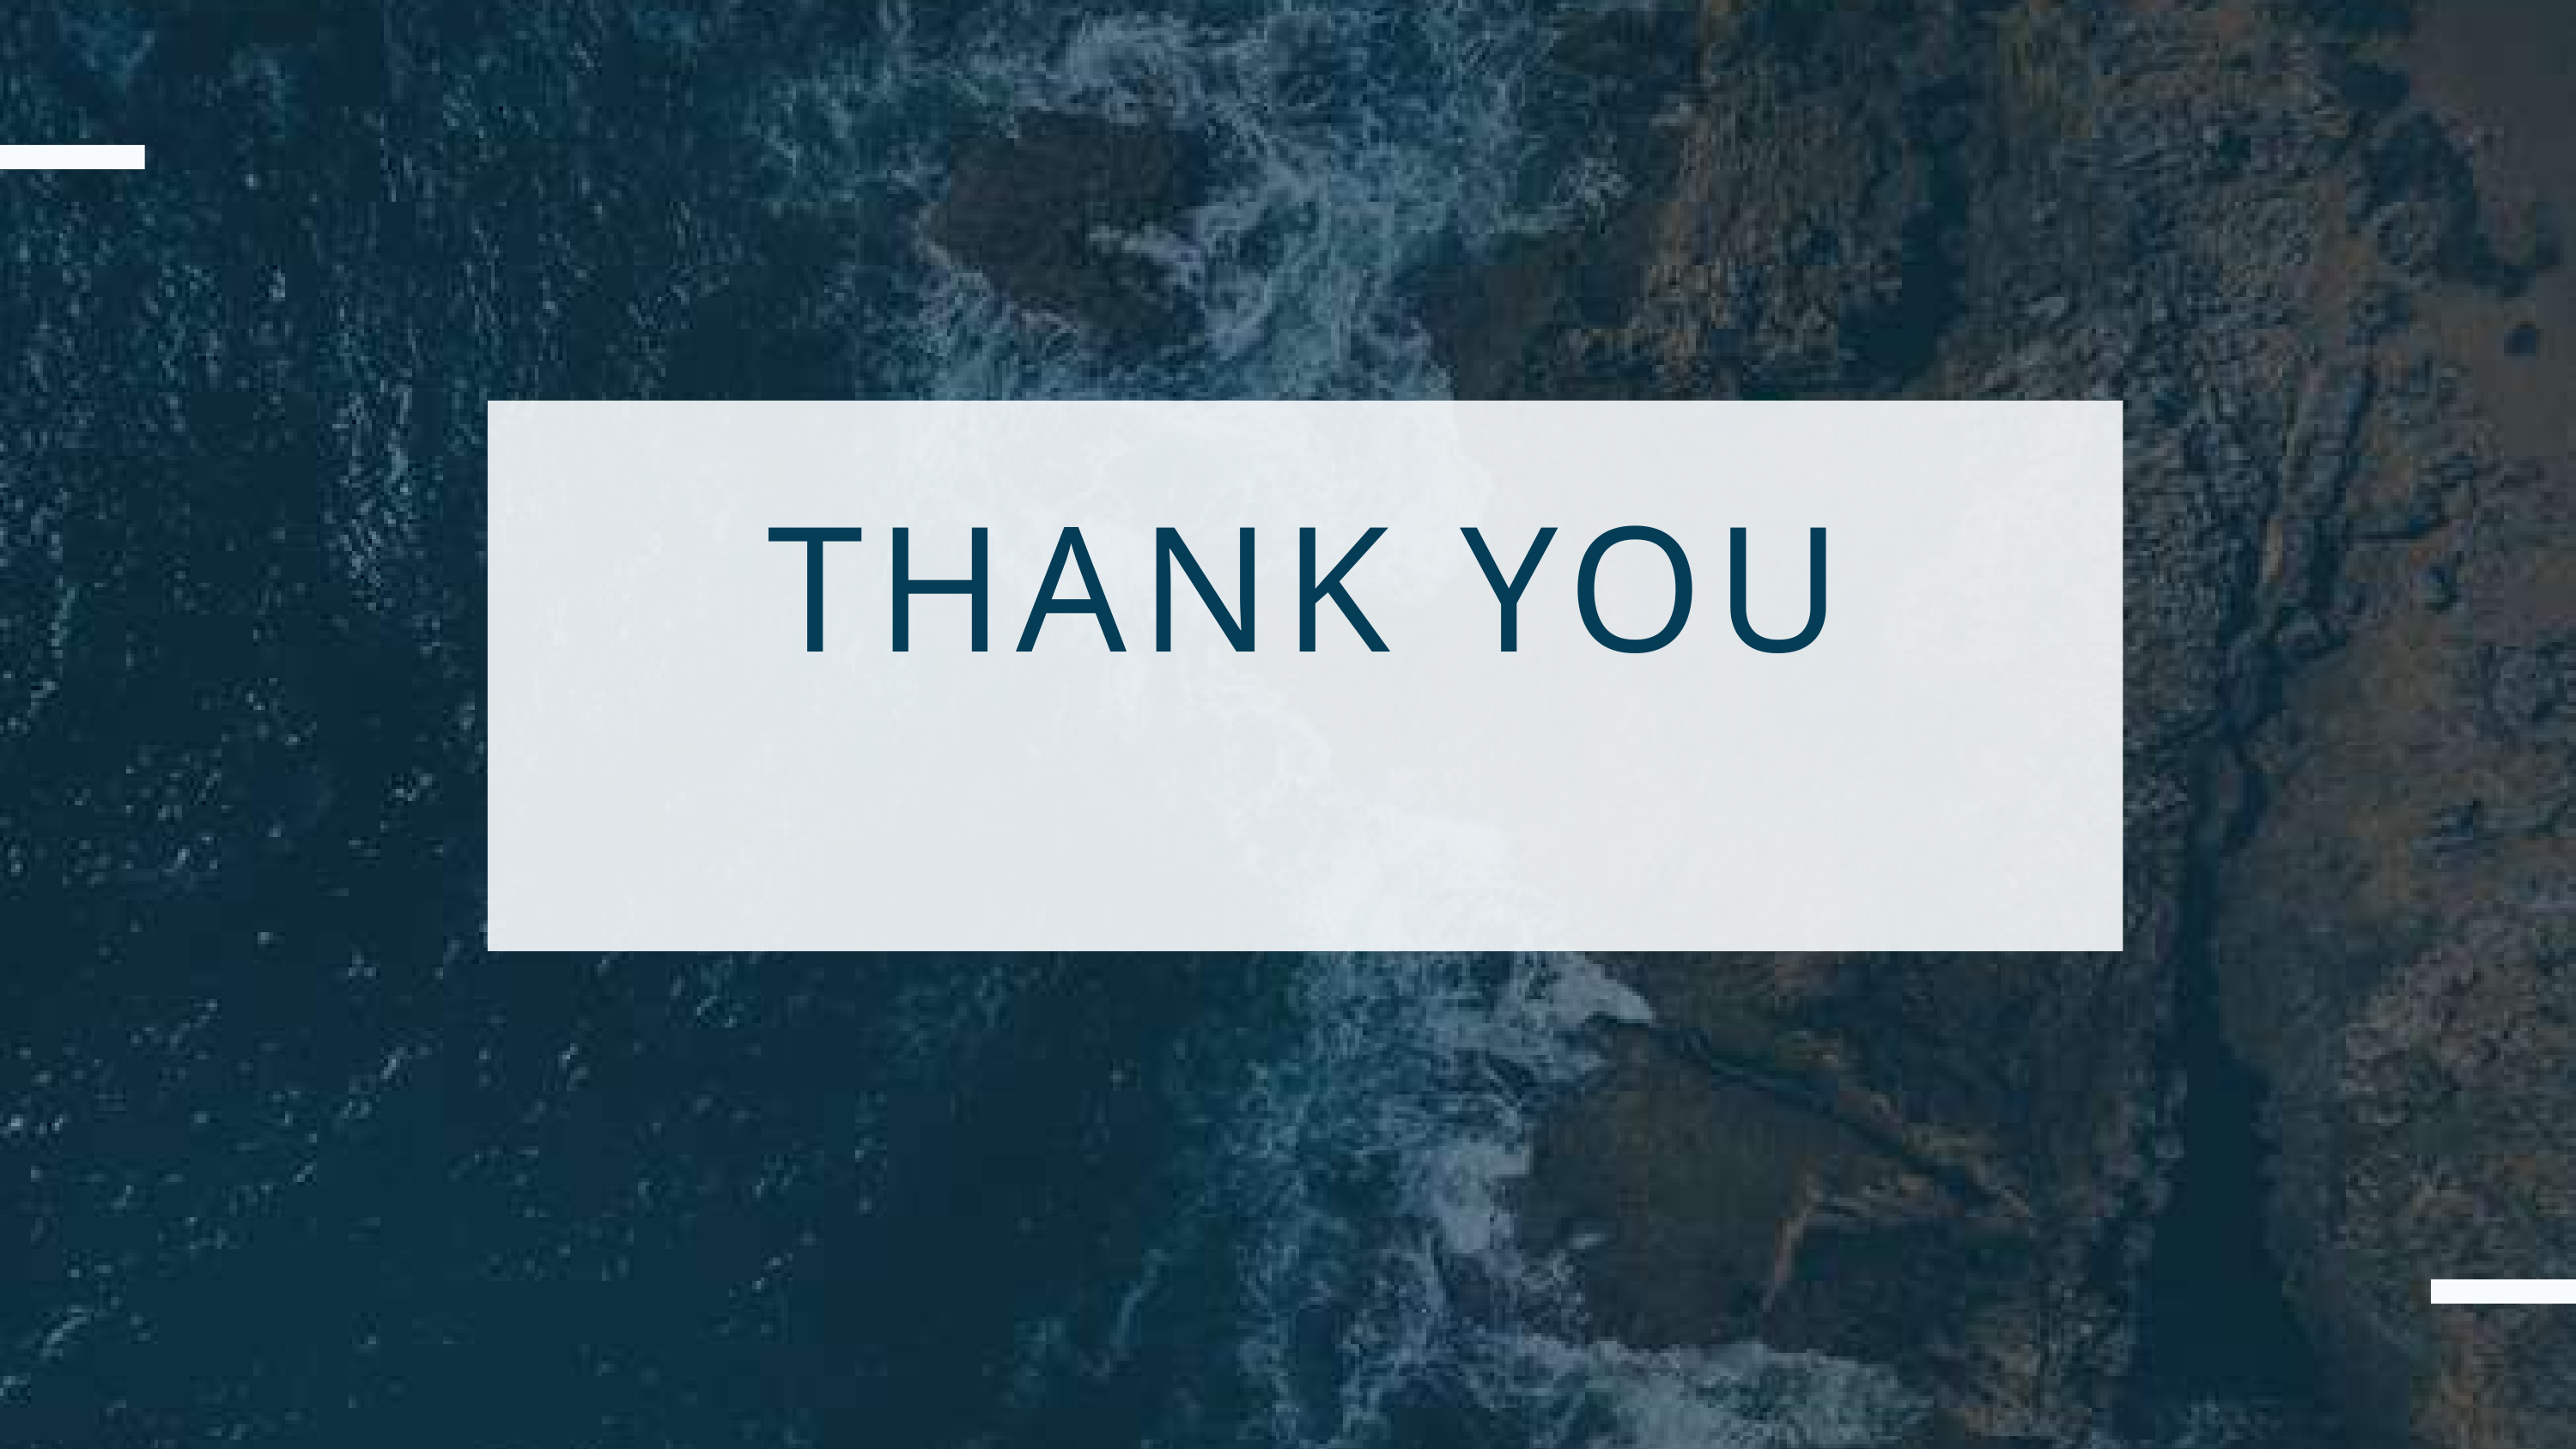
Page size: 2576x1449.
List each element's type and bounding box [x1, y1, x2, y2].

picture [0, 0, 2576, 1449]
text_box [487, 400, 2123, 952]
